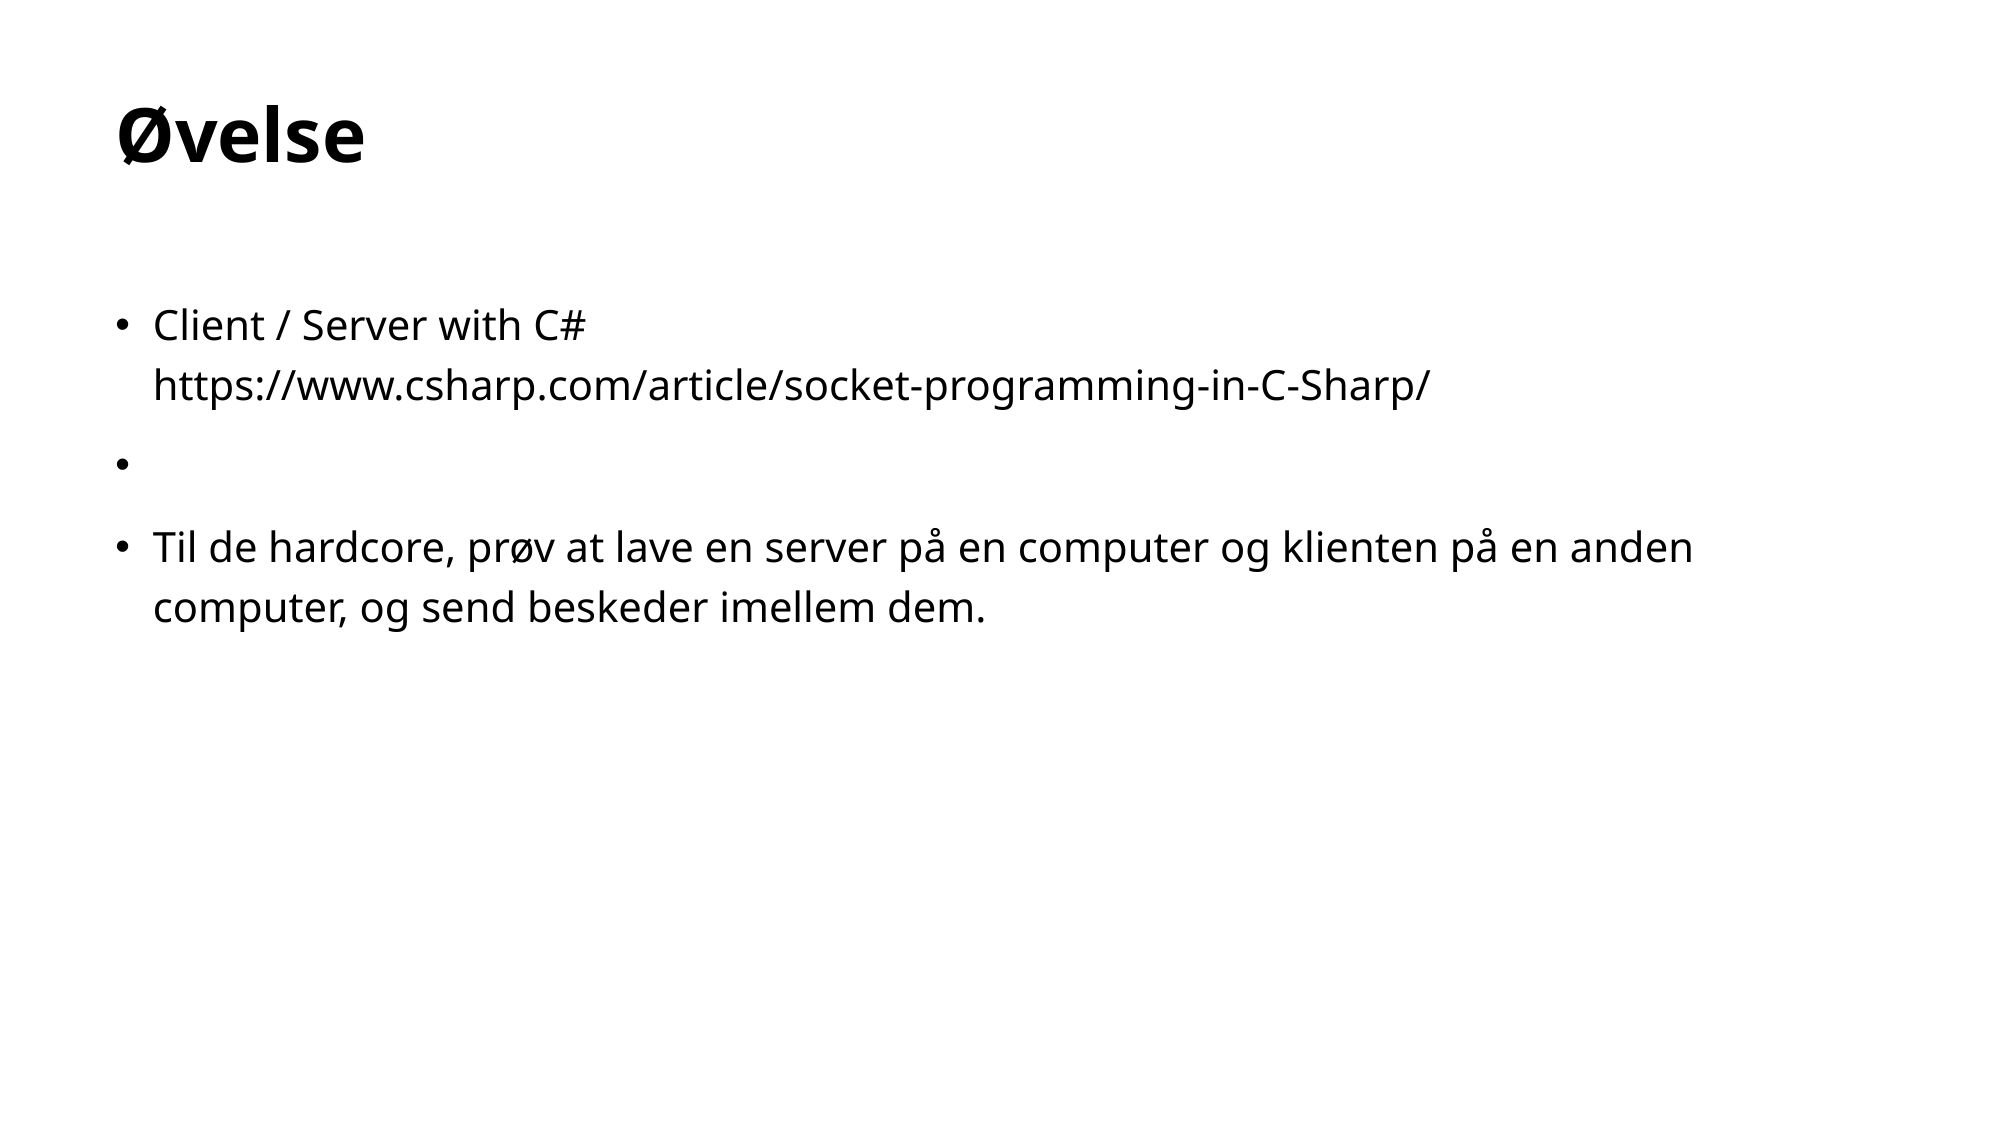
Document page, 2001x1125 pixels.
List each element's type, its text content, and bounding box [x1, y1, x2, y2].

title Øvelse [100, 90, 1849, 276]
list Client / Server with C# https://www.csharp.com/article/socket-programming-in-C-Sharp/ Til de hardcore, prøv at lave en server på en computer og klienten på en anden computer, og send beskeder imellem dem. [100, 281, 1849, 1035]
